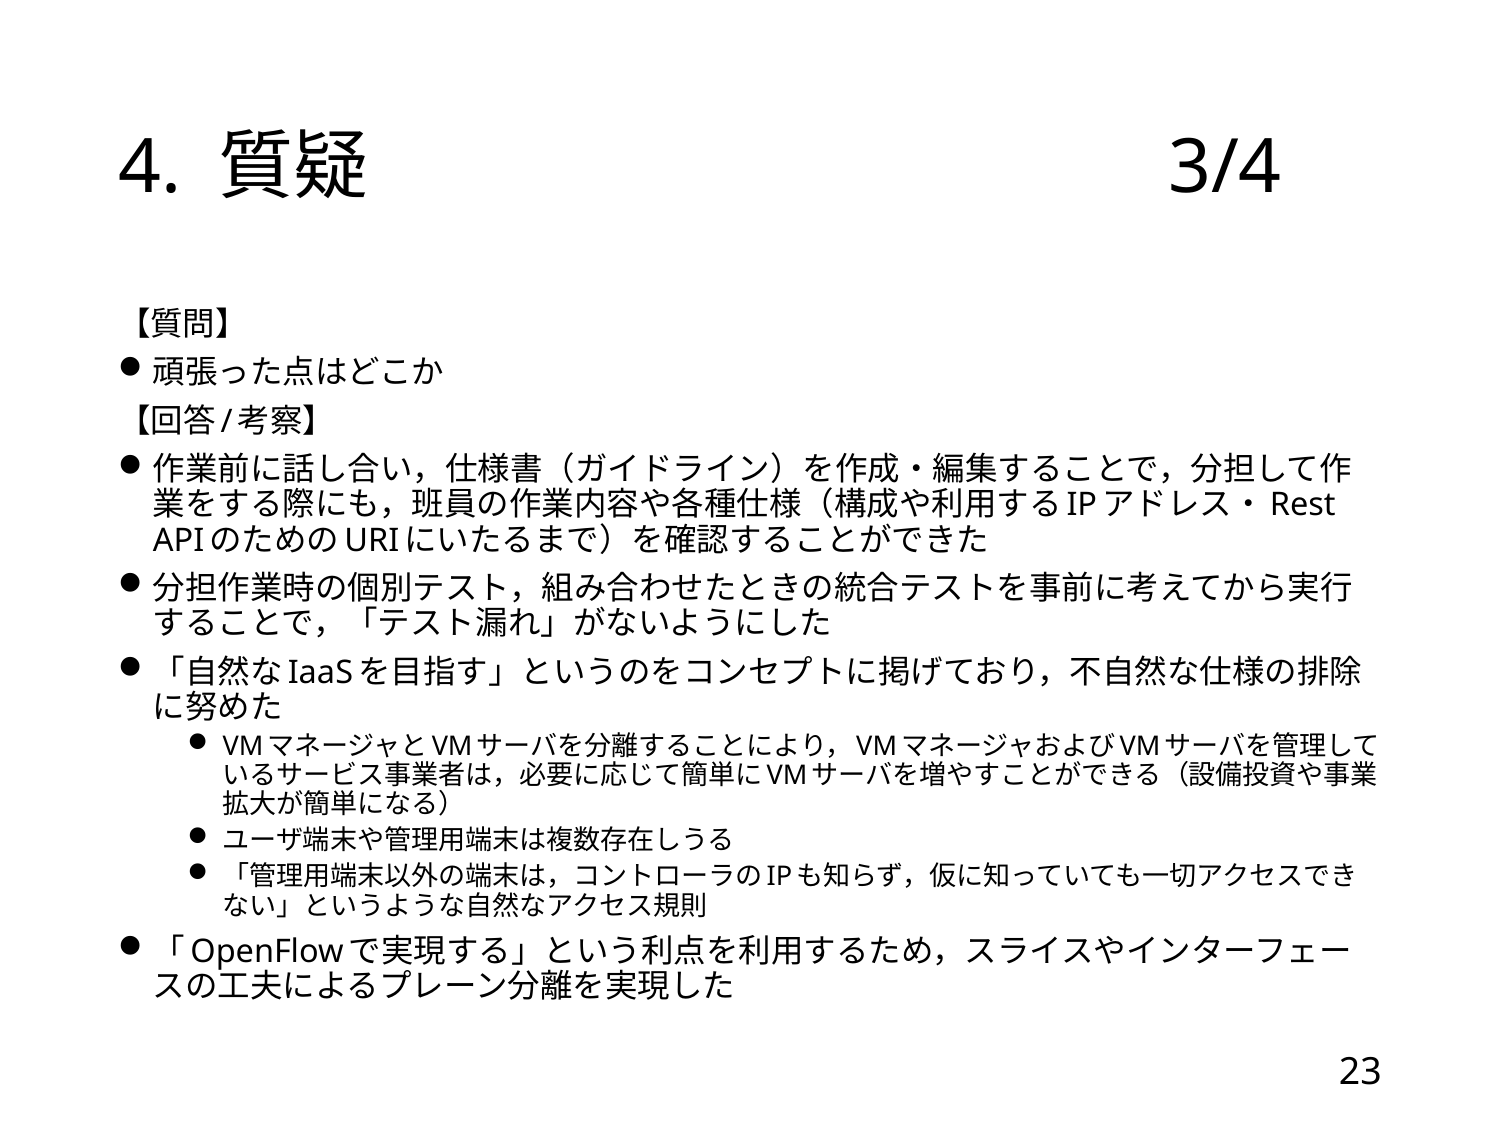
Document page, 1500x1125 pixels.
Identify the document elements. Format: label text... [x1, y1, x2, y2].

title 4. 質疑 3/4 [103, 59, 1397, 278]
list 【質問】 頑張った点はどこか 【回答/考察】 作業前に話し合い，仕様書（ガイドライン）を作成・編集することで，分担して作業をする際にも，班員の作業内容や各種仕様（構成や利用するIPアドレス・Rest APIのためのURIにいたるまで）を確認することができた 分担作業時の個別テスト，組み合わせたときの統合テストを事前に考えてから実行することで，「テスト漏れ」がないようにした 「自然なIaaSを目指す」というのをコンセプトに掲げており，不自然な仕様の排除に努めた VMマネージャとVMサーバを分離することにより，VMマネージャおよびVMサーバを管理しているサービス事業者は，必要に応じて簡単にVMサーバを増やすことができる（設備投資や事業拡大が簡単になる） ユーザ端末や管理用端末は複数存在しうる 「管理用端末以外の端末は，コントローラのIPも知らず，仮に知っていても一切アクセスできない」というような自然なアクセス規則 「OpenFlowで実現する」という利点を利用するため，スライスやインターフェースの工夫によるプレーン分離を実現した [103, 299, 1397, 1014]
slide_number 23 [1059, 1042, 1397, 1103]
